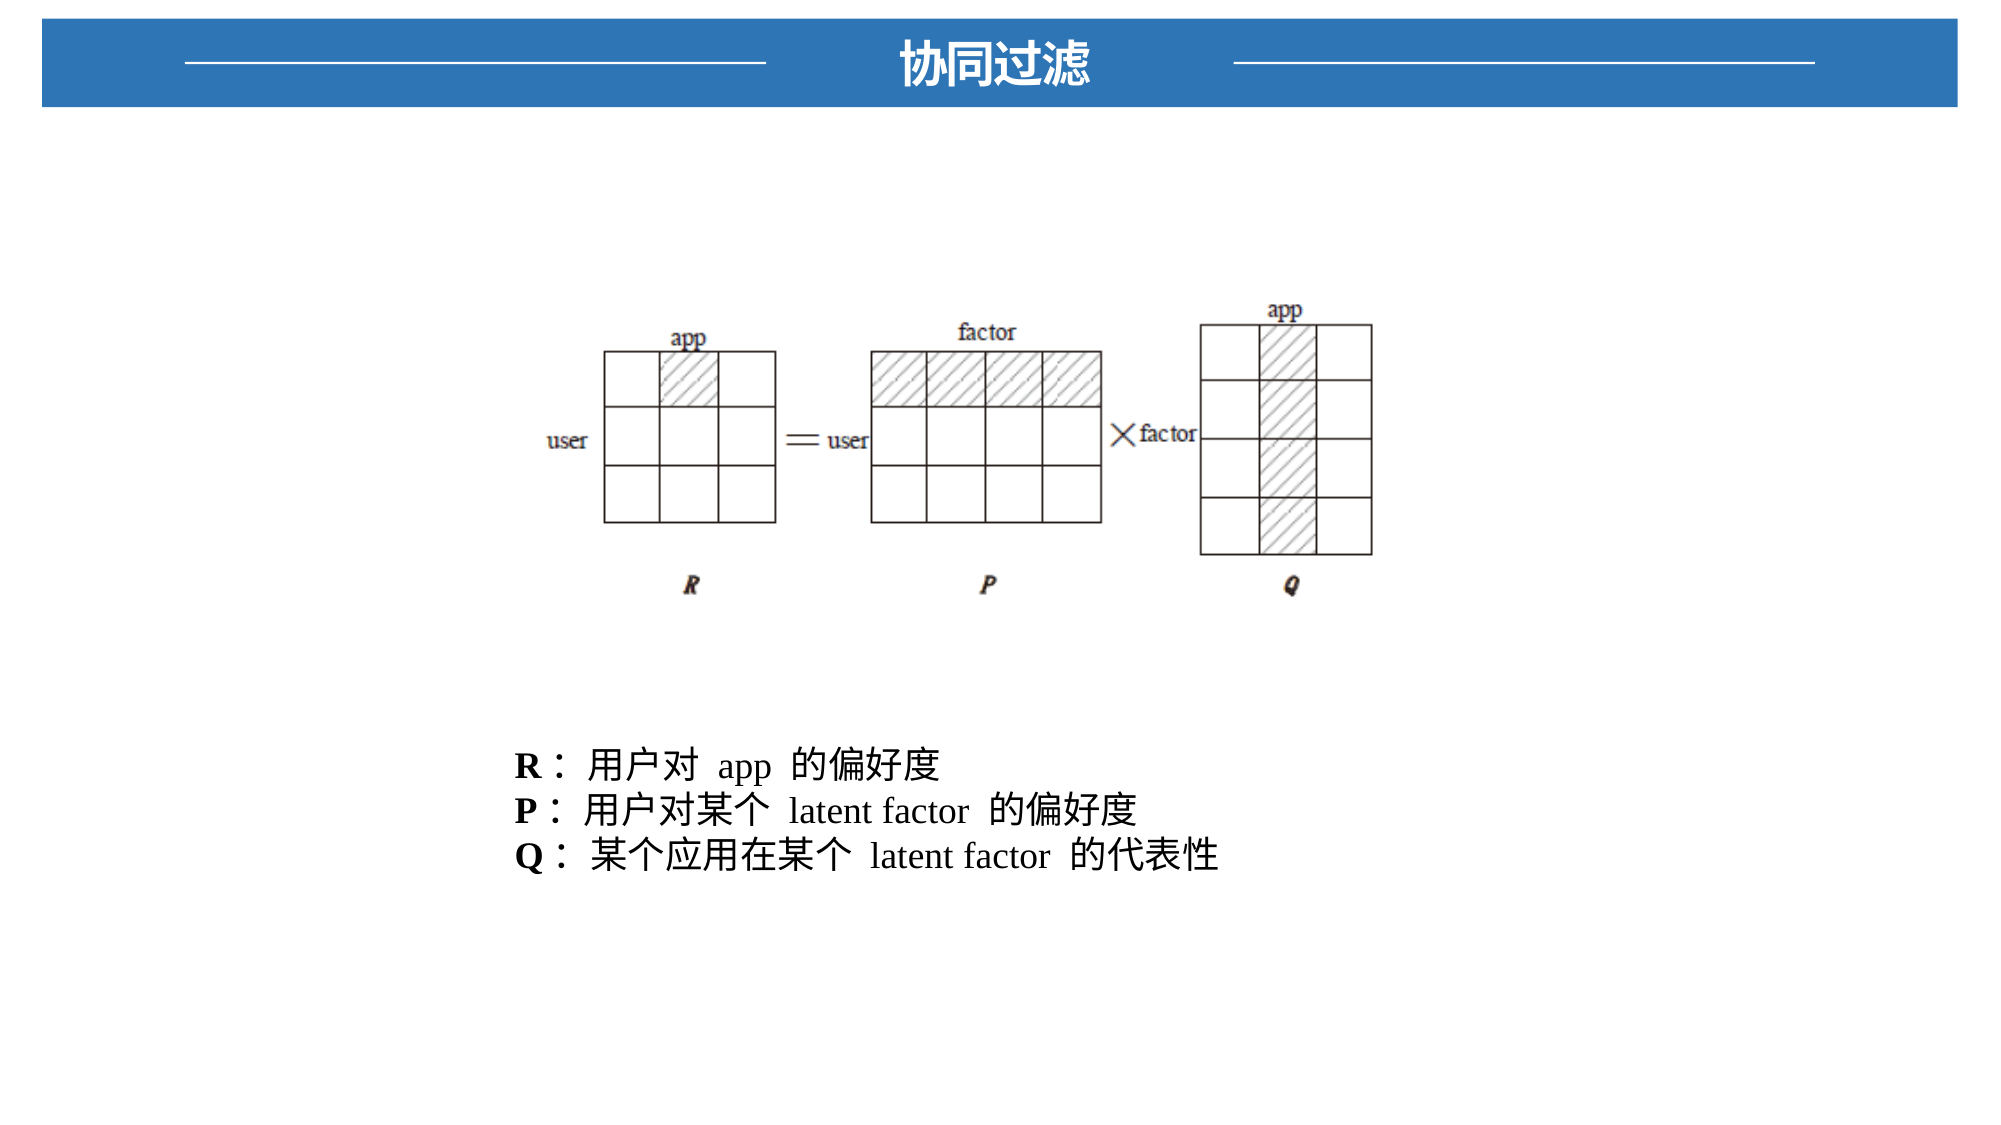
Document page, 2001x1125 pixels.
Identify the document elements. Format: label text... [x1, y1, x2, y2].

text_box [184, 61, 1815, 65]
picture [499, 296, 1421, 627]
text_box [41, 18, 1959, 108]
text_box R：用户对 app 的偏好度 P：用户对某个 latent factor 的偏好度 Q：某个应用在某个 latent factor 的代表性 [499, 734, 1371, 884]
text_box 协同过滤 [722, 25, 1267, 61]
text_box 协同过滤 [722, 65, 1267, 100]
